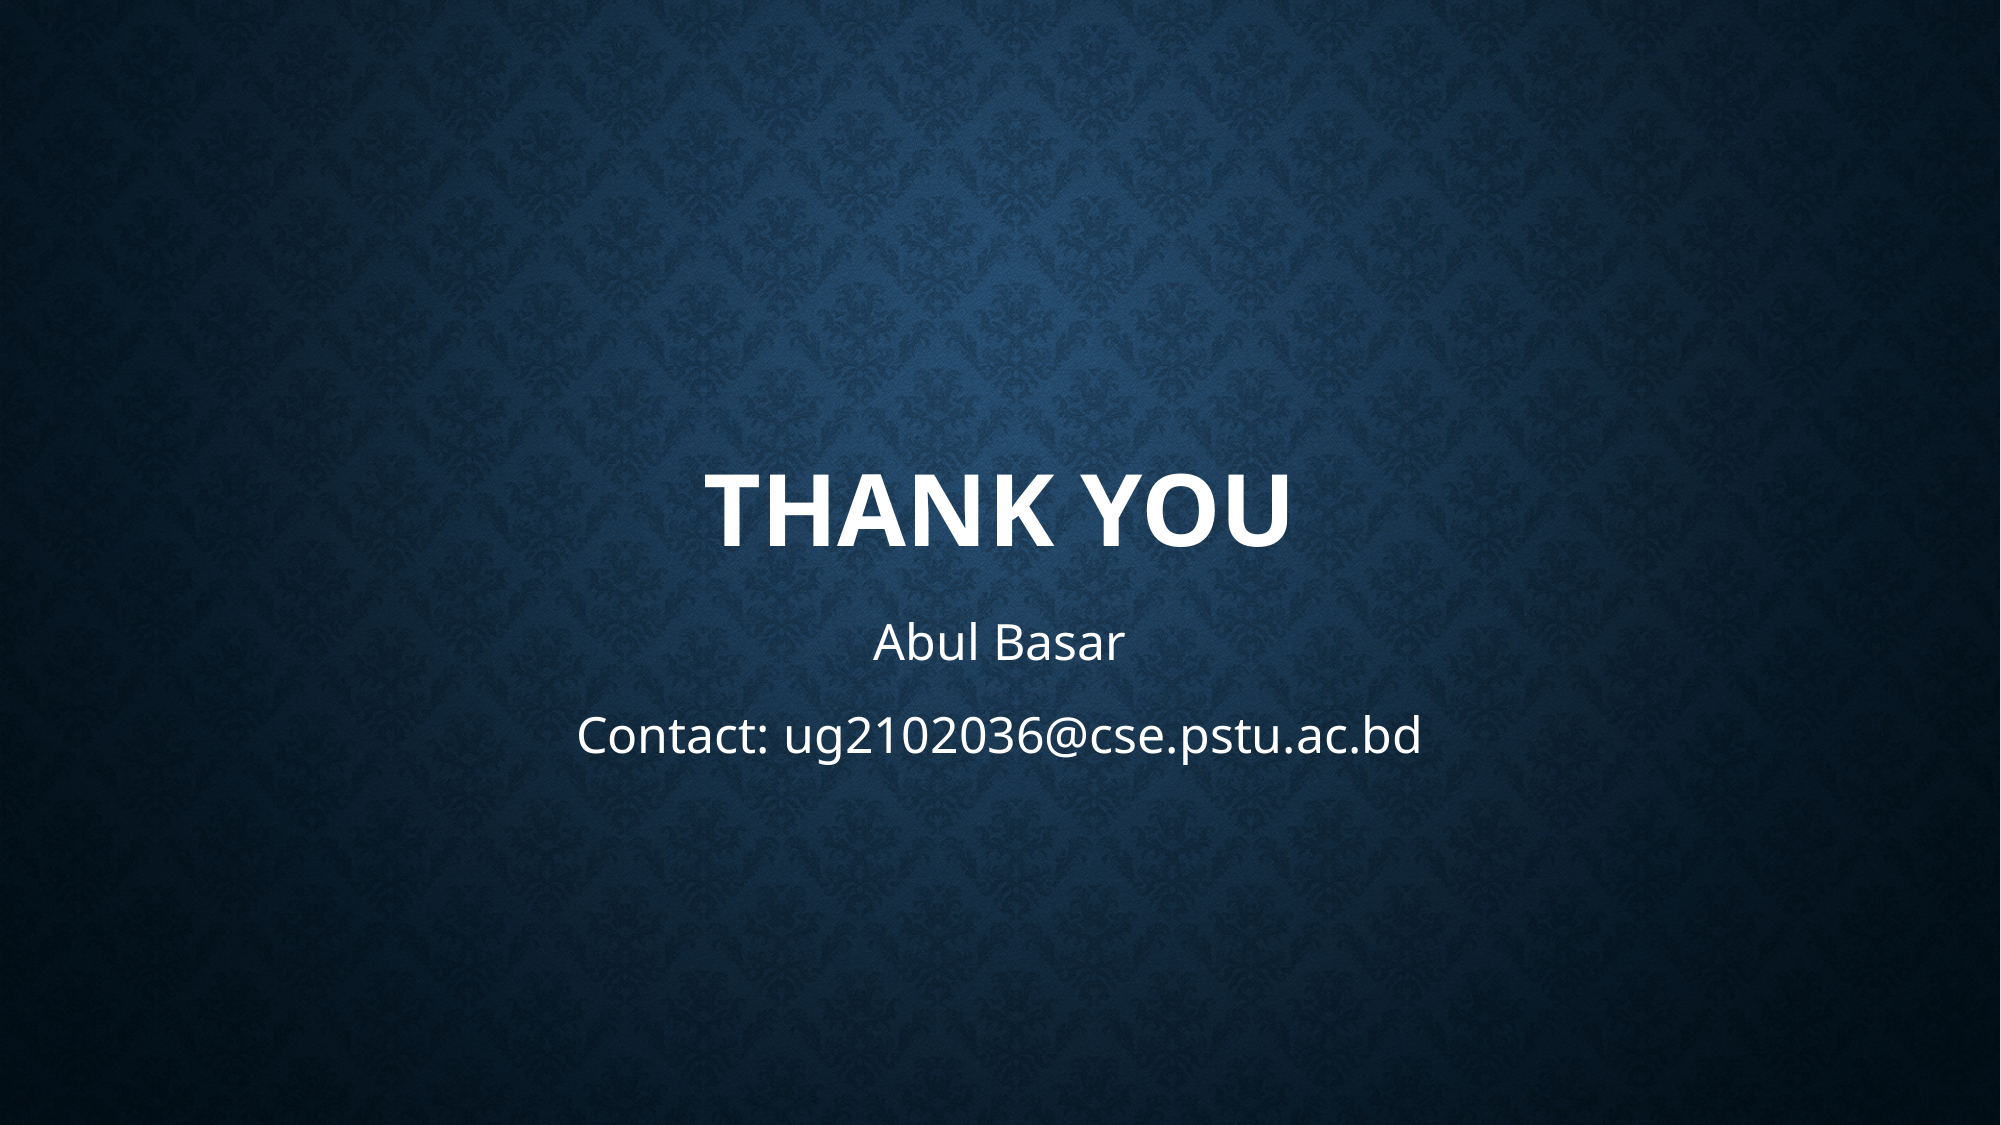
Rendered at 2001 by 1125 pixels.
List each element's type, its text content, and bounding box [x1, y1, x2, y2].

subtitle Abul Basar Contact: ug2102036@cse.pstu.ac.bd [261, 590, 1739, 863]
title Thank you [261, 184, 1739, 576]
